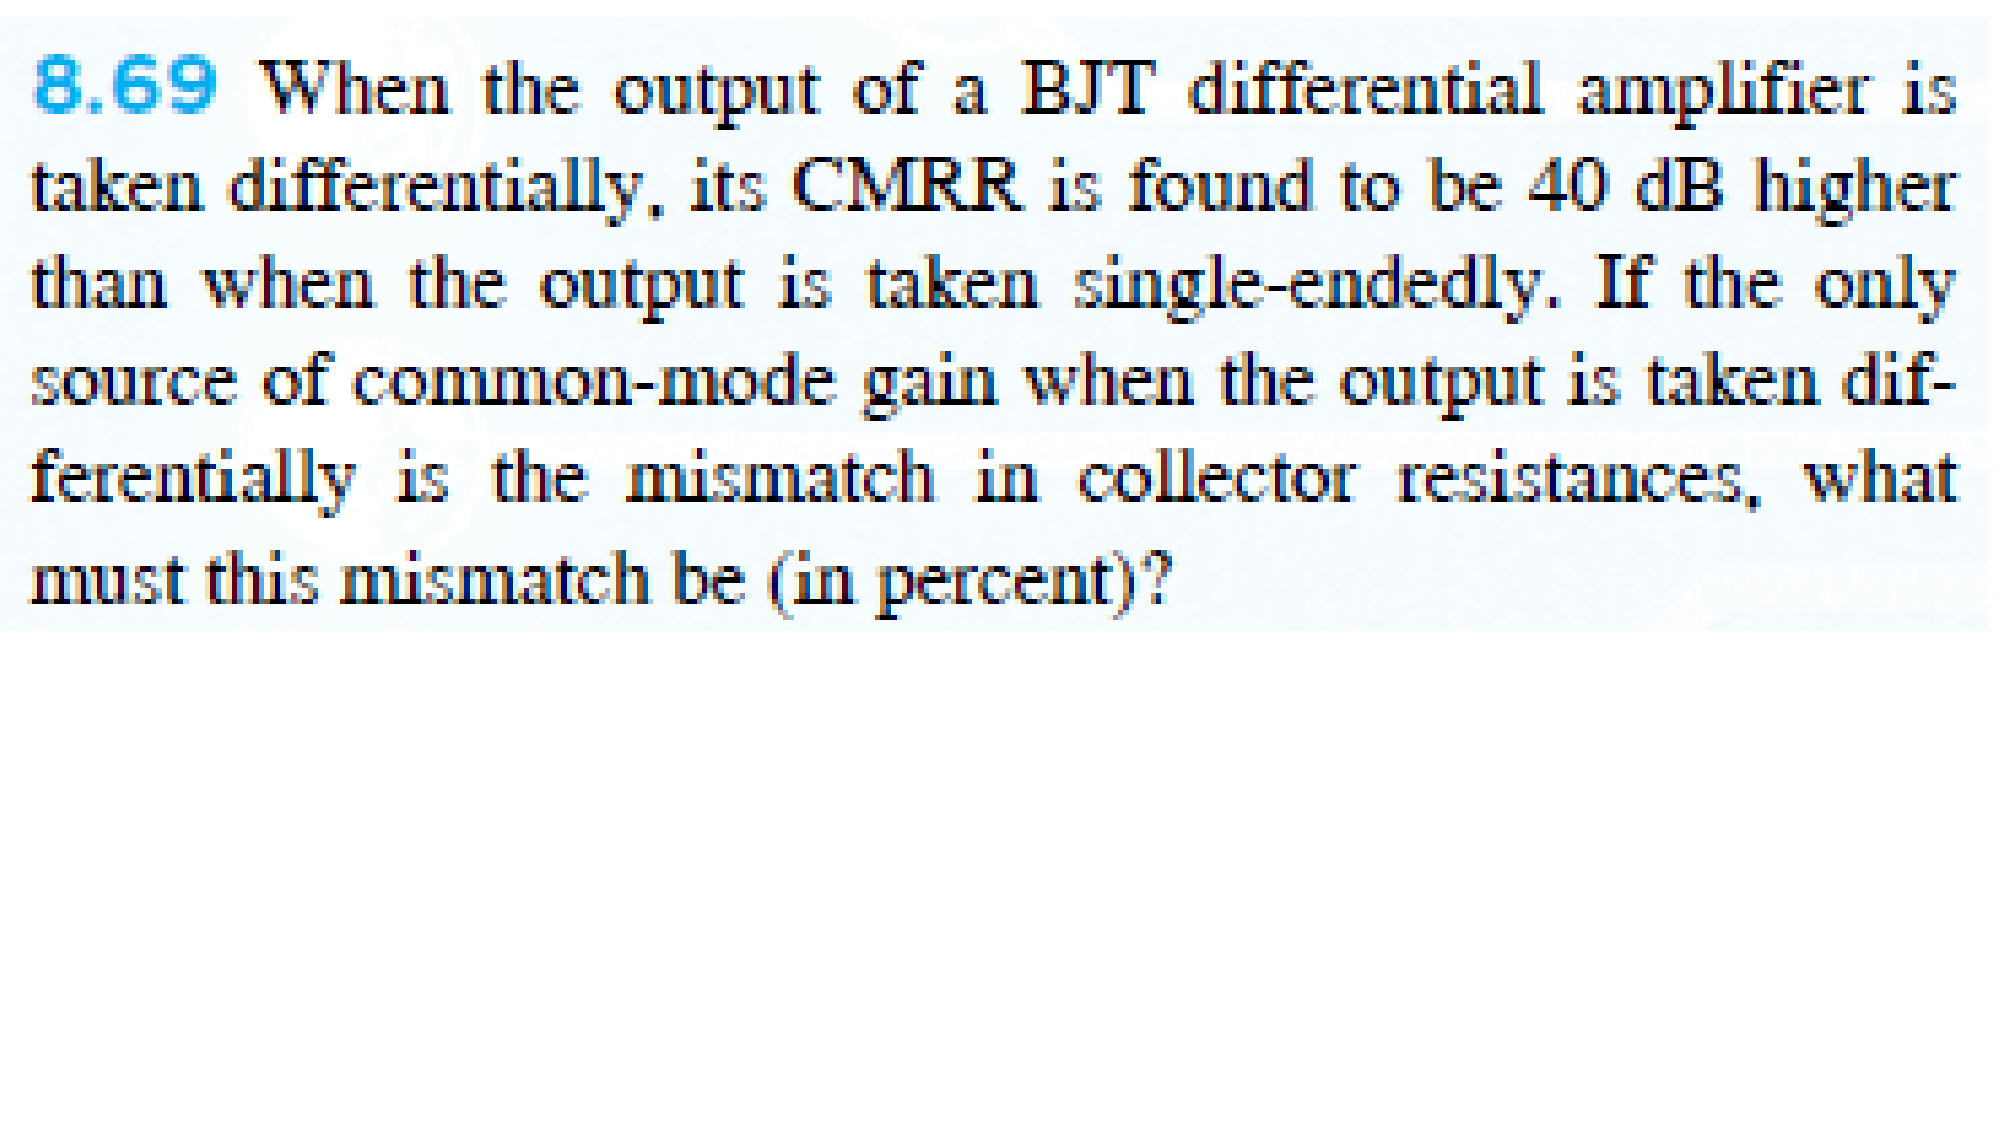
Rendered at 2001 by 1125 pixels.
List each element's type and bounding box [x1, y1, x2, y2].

picture [0, 17, 1989, 631]
